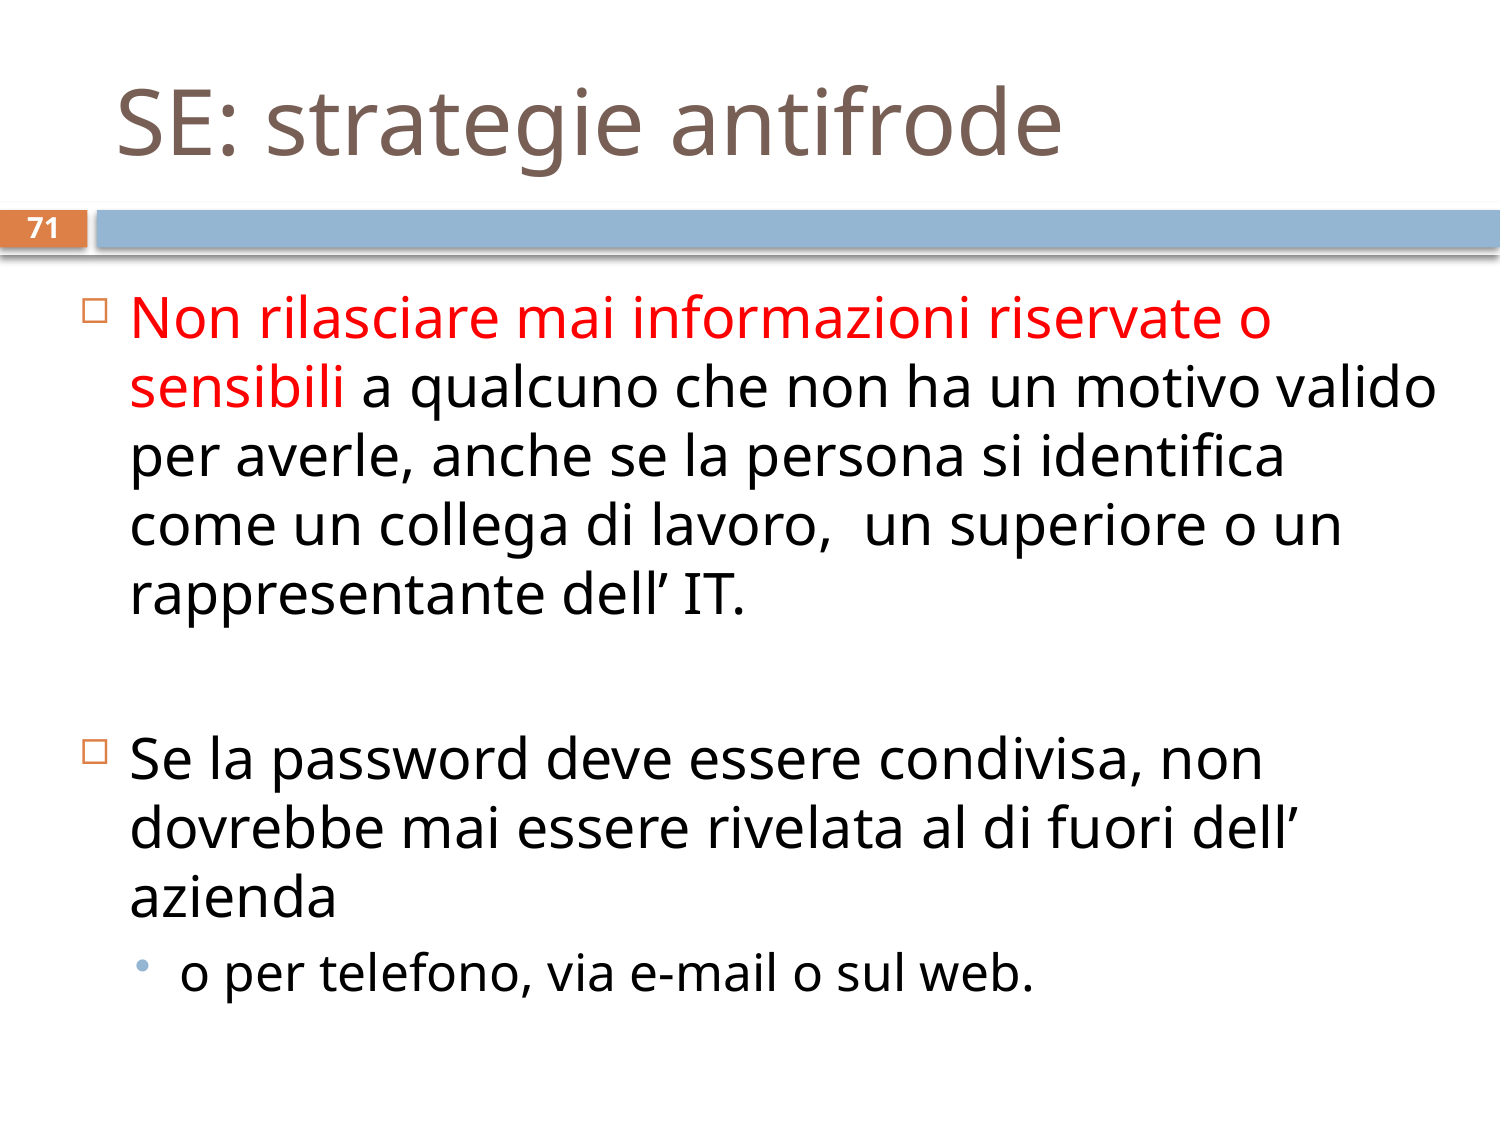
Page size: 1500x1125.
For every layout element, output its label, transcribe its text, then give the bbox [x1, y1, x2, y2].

list Non rilasciare mai informazioni riservate o sensibili a qualcuno che non ha un motivo valido per averle, anche se la persona si identifica come un collega di lavoro, un superiore o un rappresentante dell’ IT. Se la password deve essere condivisa, non dovrebbe mai essere rivelata al di fuori dell’ azienda o per telefono, via e-mail o sul web. [64, 273, 1465, 1012]
slide_number 71 [0, 208, 88, 249]
title SE: strategie antifrode [100, 37, 1438, 200]
